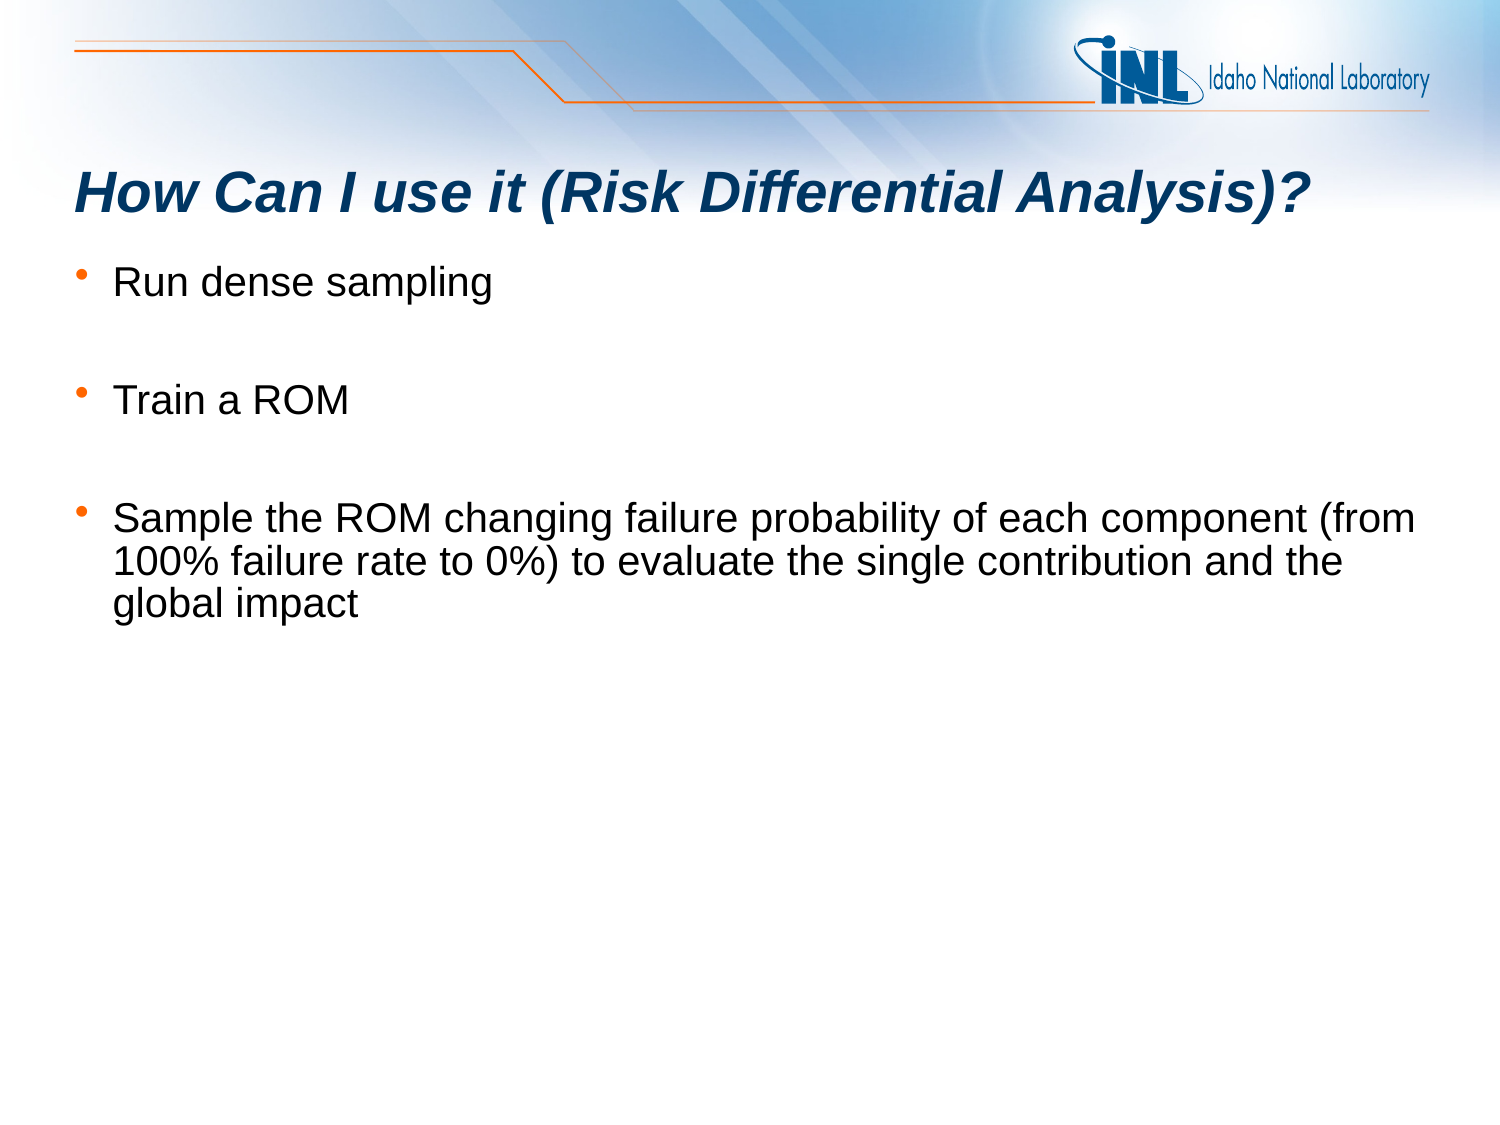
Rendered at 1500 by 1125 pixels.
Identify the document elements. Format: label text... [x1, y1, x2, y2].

title How Can I use it (Risk Differential Analysis)? [74, 164, 1426, 227]
list Run dense sampling Train a ROM Sample the ROM changing failure probability of each component (from 100% failure rate to 0%) to evaluate the single contribution and the global impact [74, 261, 1426, 1005]
picture [0, 0, 1500, 1125]
